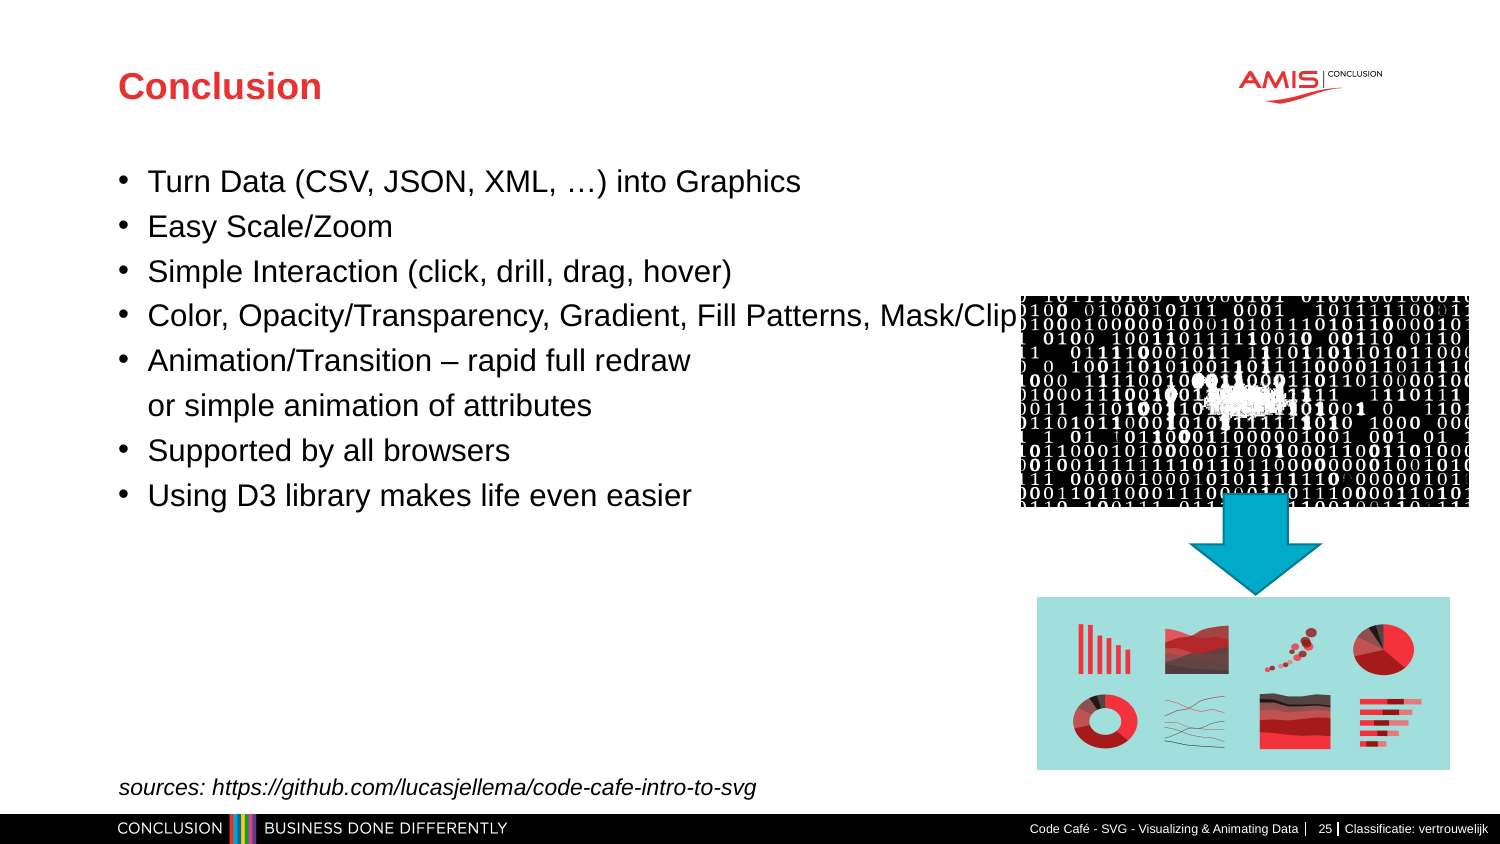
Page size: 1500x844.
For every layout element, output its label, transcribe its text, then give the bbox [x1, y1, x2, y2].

title Conclusion [118, 47, 1205, 130]
picture [1205, 59, 1388, 106]
picture [0, 814, 236, 844]
footer Code Café - SVG - Visualizing & Animating Data [814, 820, 1299, 839]
picture [239, 814, 1500, 844]
slide_number 25 [1309, 820, 1333, 839]
list Turn Data (CSV, JSON, XML, …) into Graphics Easy Scale/Zoom Simple Interaction (click, drill, drag, hover) Color, Opacity/Transparency, Gradient, Fill Patterns, Mask/Clip Animation/Transition – rapid full redraw or simple animation of attributes Supported by all browsers Using D3 library makes life even easier [118, 153, 1205, 774]
text_box sources: https://github.com/lucasjellema/code-cafe-intro-to-svg [118, 772, 758, 800]
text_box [1021, 296, 1469, 770]
